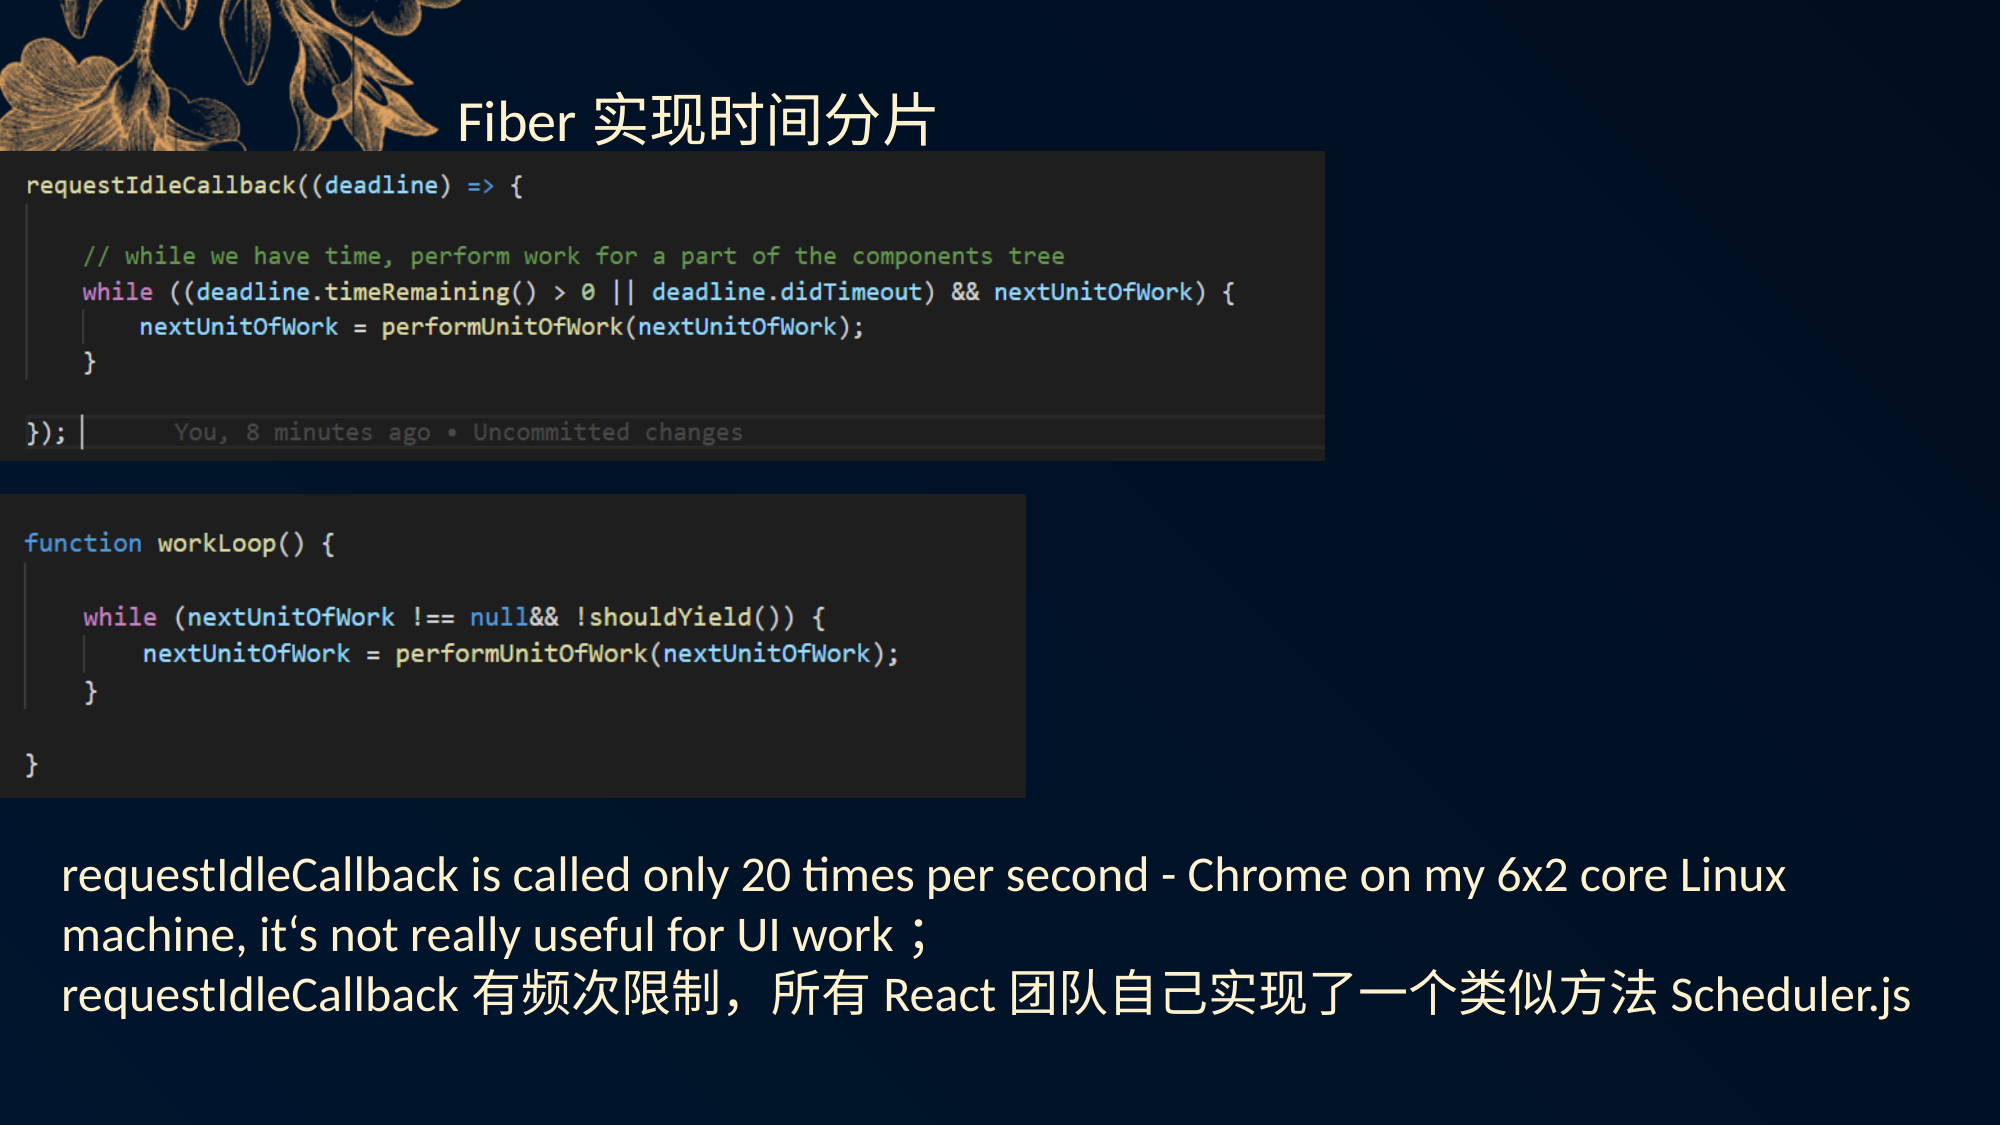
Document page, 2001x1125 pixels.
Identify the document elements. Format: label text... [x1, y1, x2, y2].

text_box requestIdleCallback is called only 20 times per second - Chrome on my 6x2 core Linux machine, it‘s not really useful for UI work； requestIdleCallback有频次限制，所有React团队自己实现了一个类似方法Scheduler.js [53, 834, 1981, 1029]
text_box Fiber实现时间分片 [481, 41, 1564, 161]
picture [0, 0, 1325, 461]
picture [0, 494, 1026, 798]
